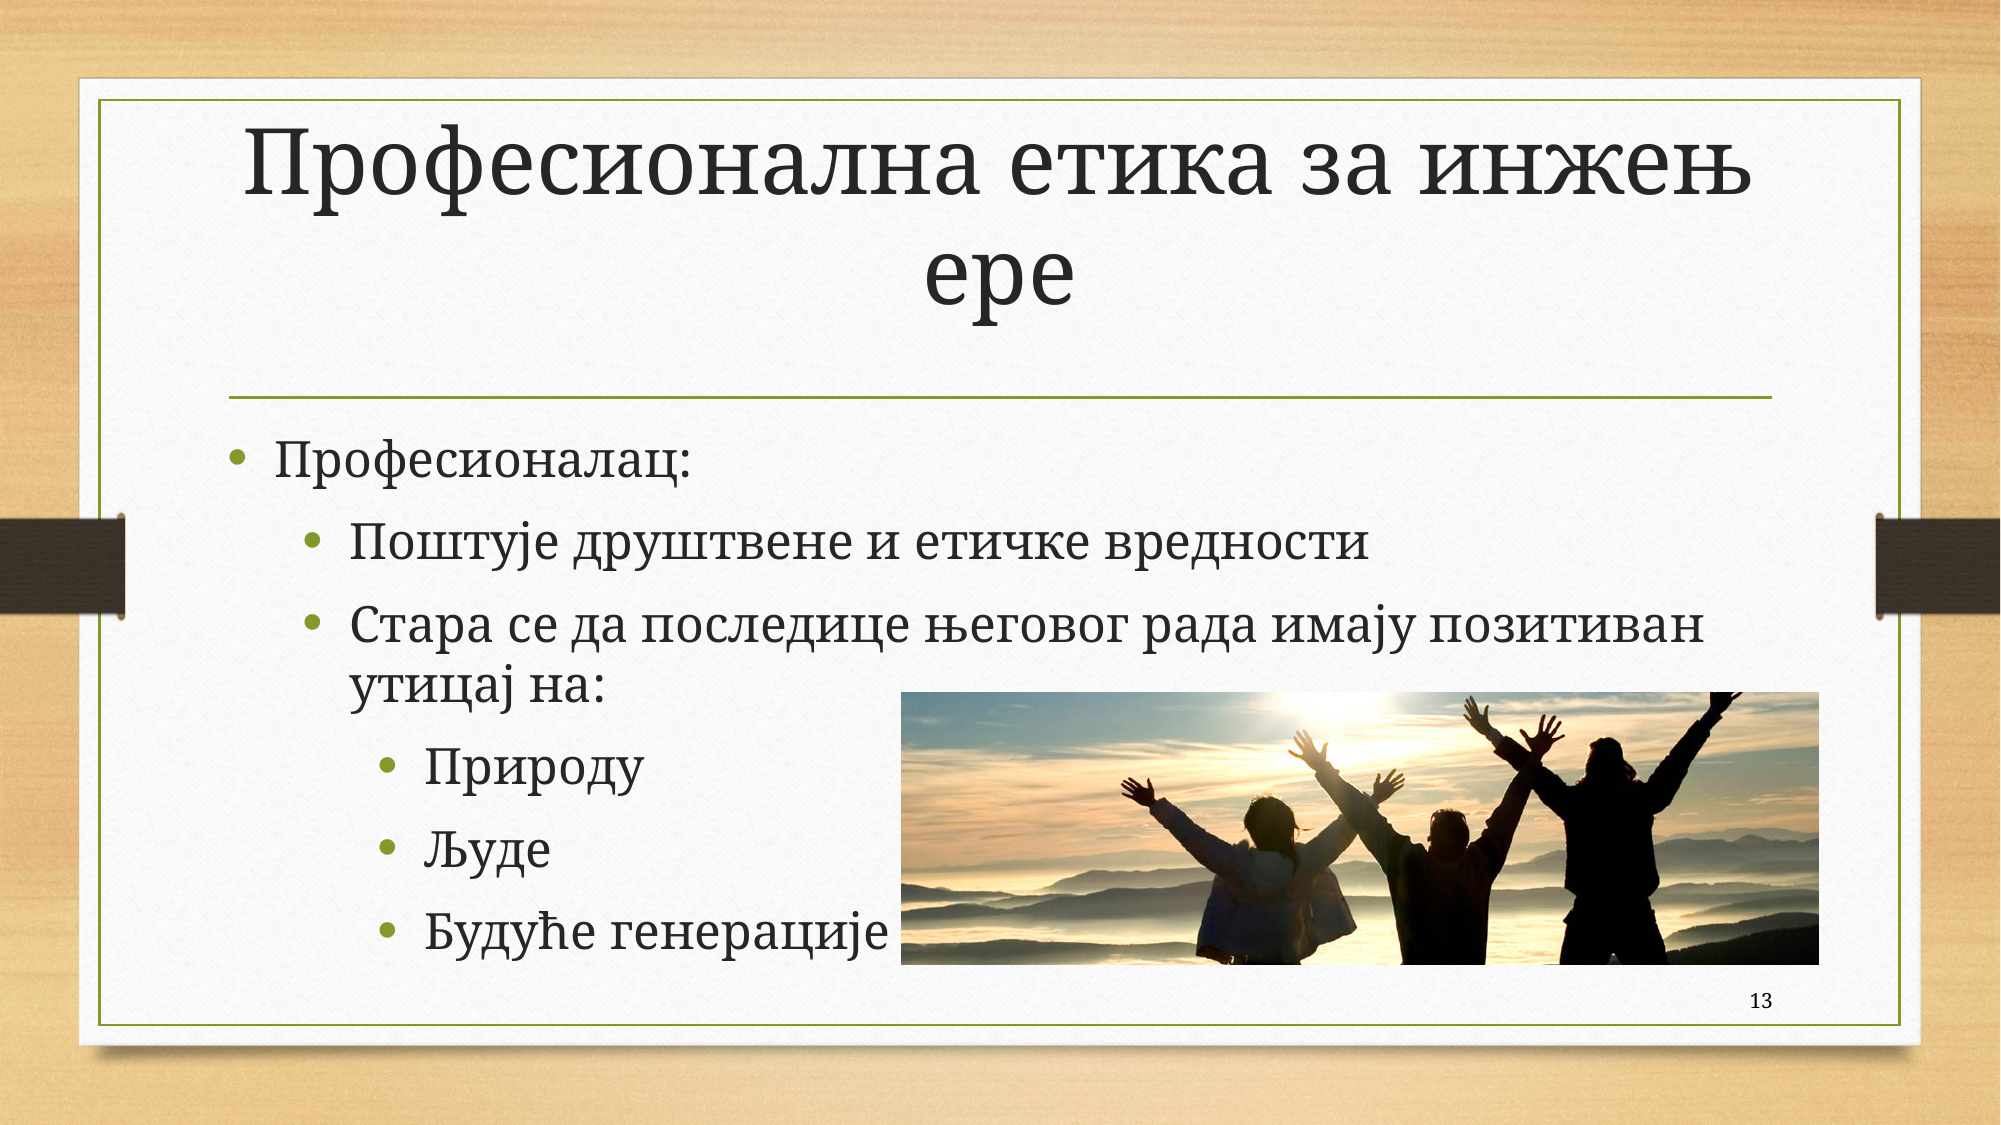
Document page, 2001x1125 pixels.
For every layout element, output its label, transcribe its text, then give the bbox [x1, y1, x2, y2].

picture [0, 0, 2001, 1125]
slide_number 13 [1698, 979, 1788, 1025]
list Професионалац: Поштује друштвене и етичке вредности Стара се да последице његовог рада имају позитиван утицај на: Природу Људе Будуће генерације [212, 419, 1788, 964]
title Професионална етика за инжењере [212, 161, 1788, 375]
